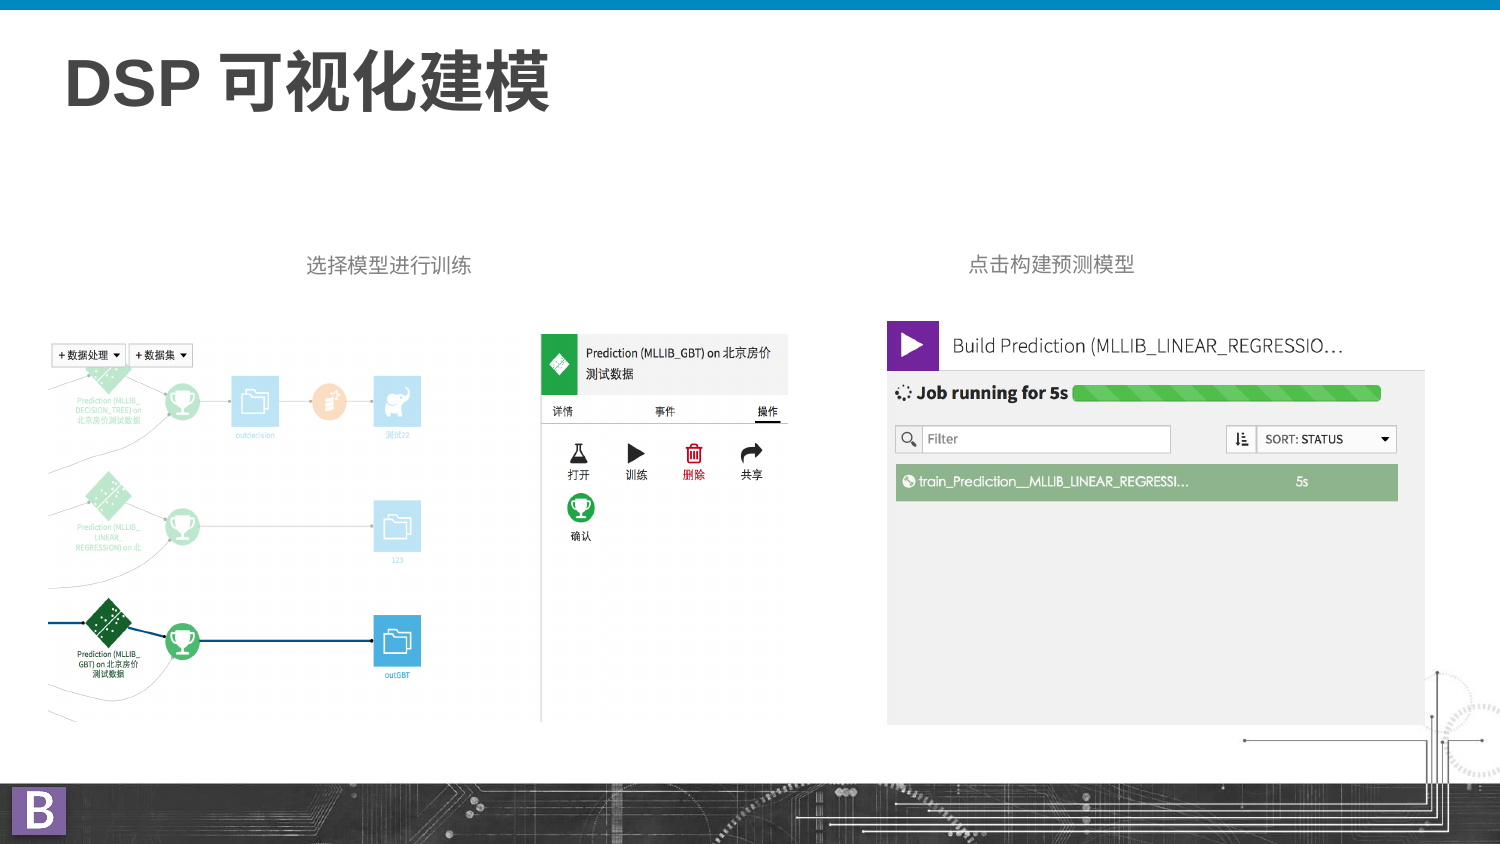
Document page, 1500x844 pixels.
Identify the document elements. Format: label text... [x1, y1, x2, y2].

title DSP可视化建模 [64, 40, 1436, 121]
picture [0, 11, 1500, 844]
text_box 选择模型进行训练 [274, 245, 725, 285]
text_box 点击构建预测模型 [937, 243, 1388, 284]
